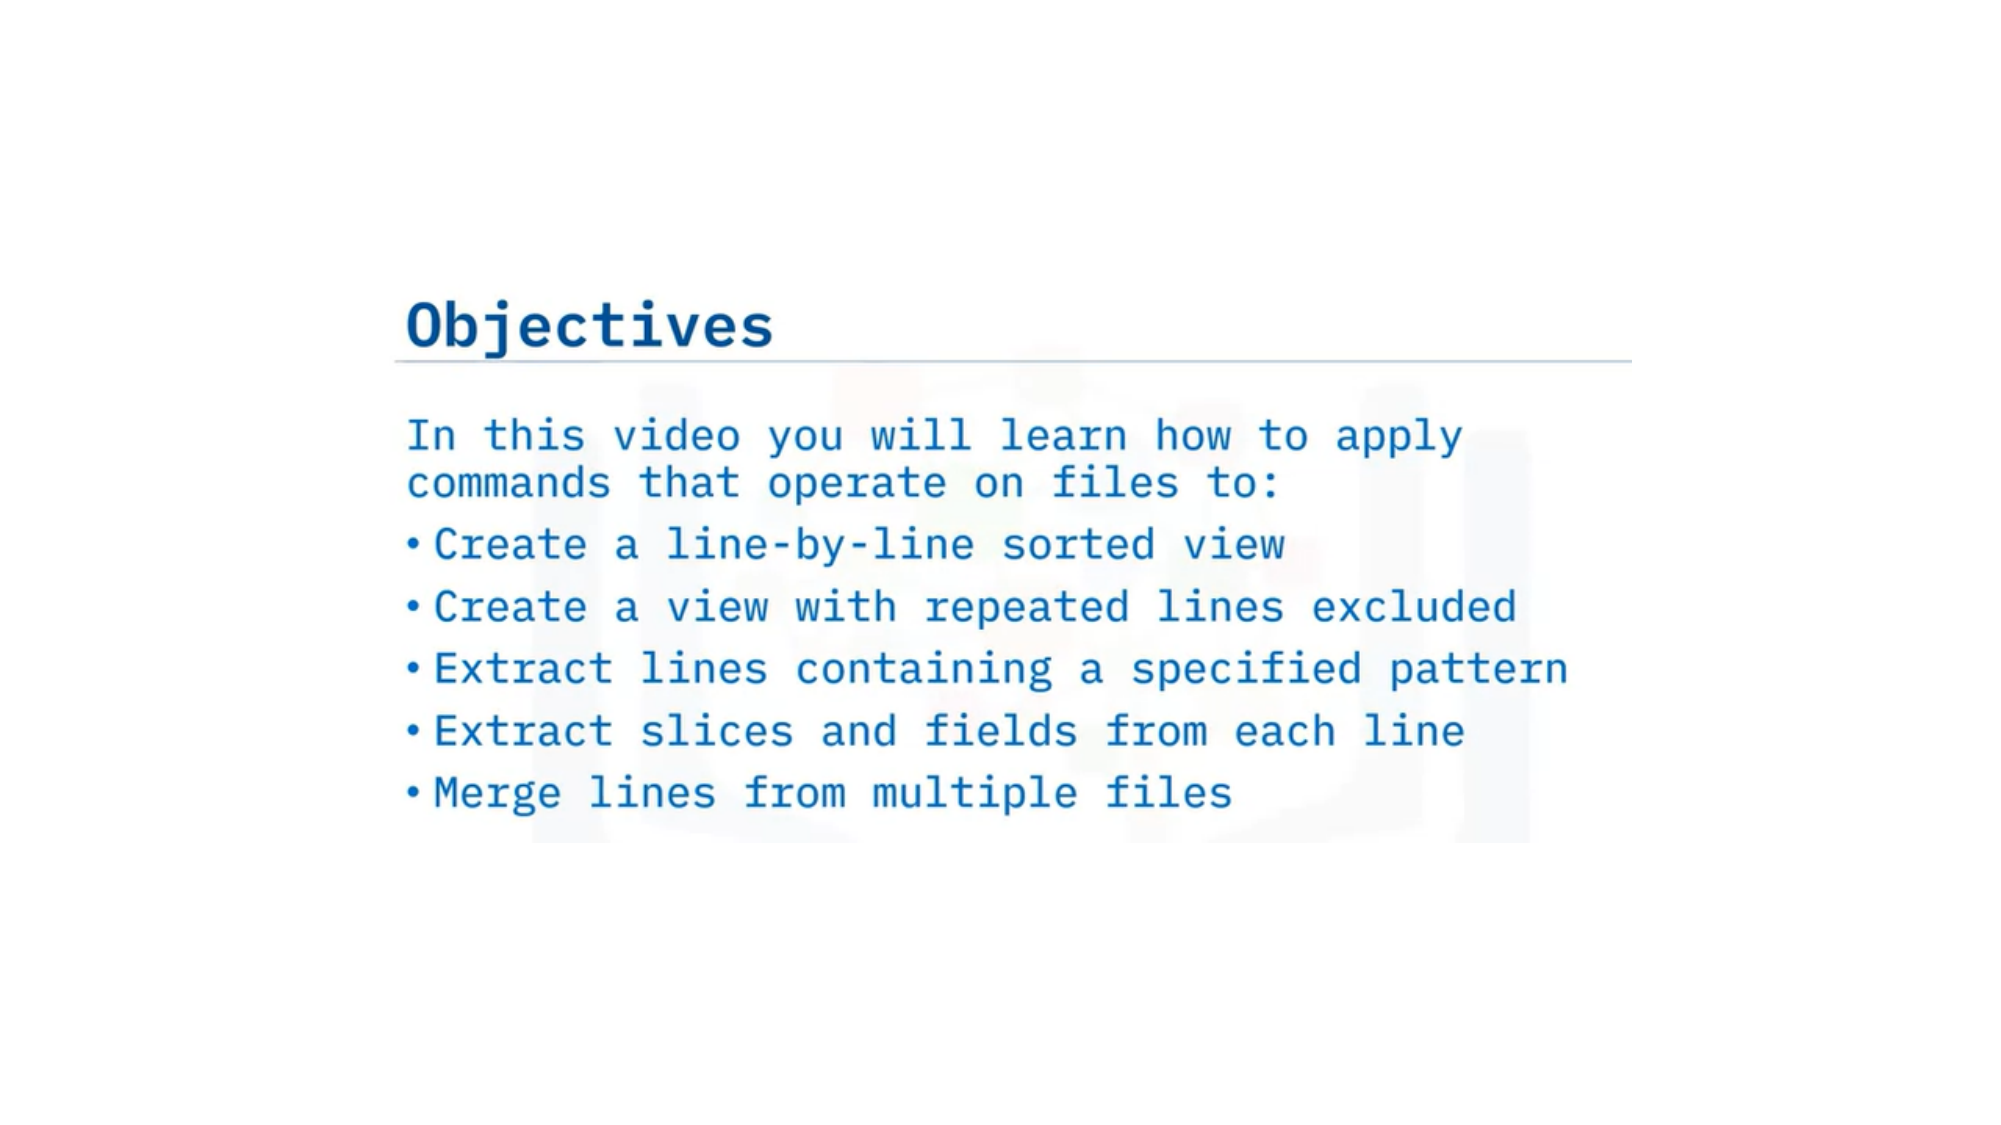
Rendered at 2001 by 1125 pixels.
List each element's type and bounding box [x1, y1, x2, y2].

picture [368, 282, 1632, 843]
